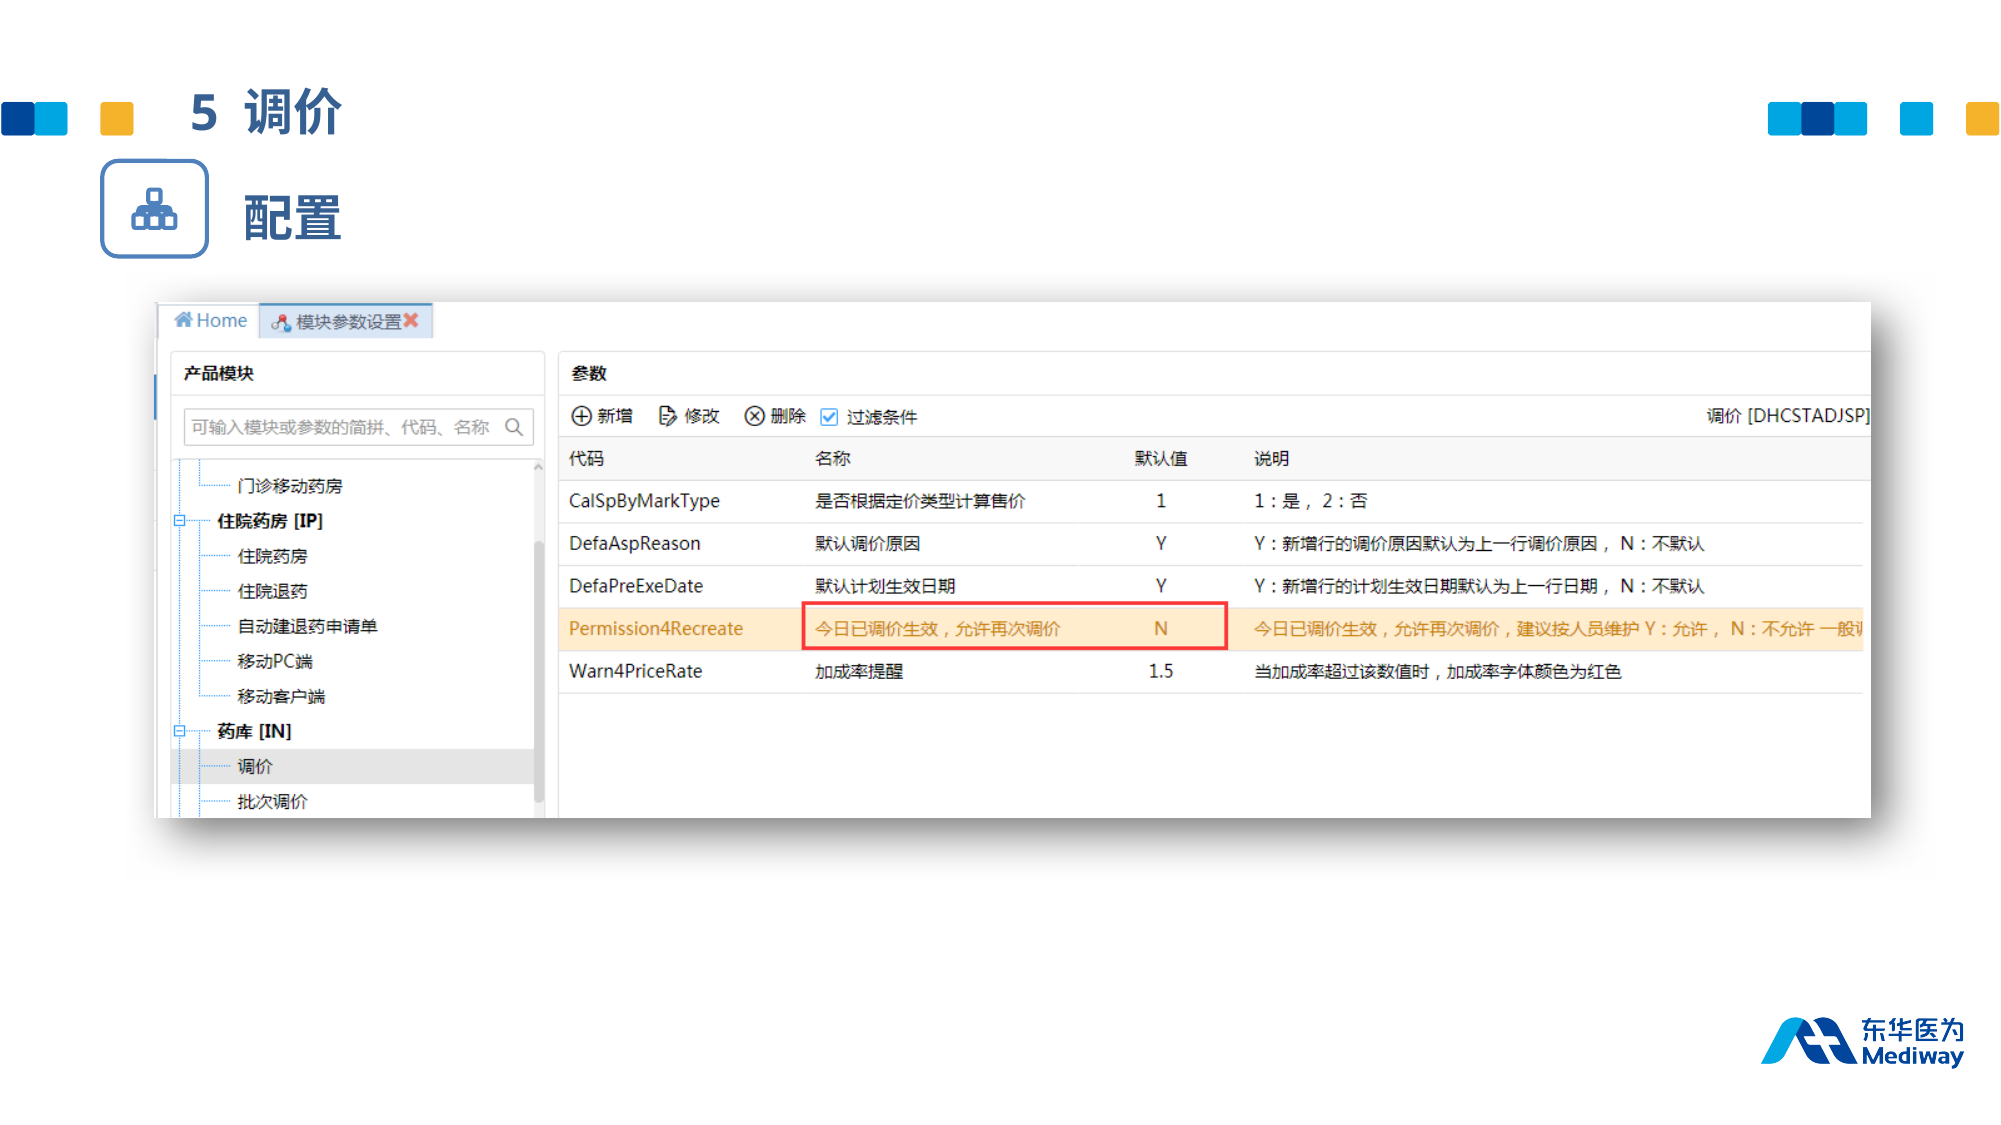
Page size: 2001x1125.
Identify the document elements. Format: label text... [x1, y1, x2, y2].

picture [154, 302, 1871, 818]
picture [679, 81, 2001, 157]
text_box 配置 [243, 174, 589, 247]
text_box 5 调价 [175, 79, 679, 167]
text_box [131, 187, 178, 230]
picture [0, 81, 175, 157]
text_box [100, 158, 209, 259]
picture [1758, 1011, 1971, 1070]
